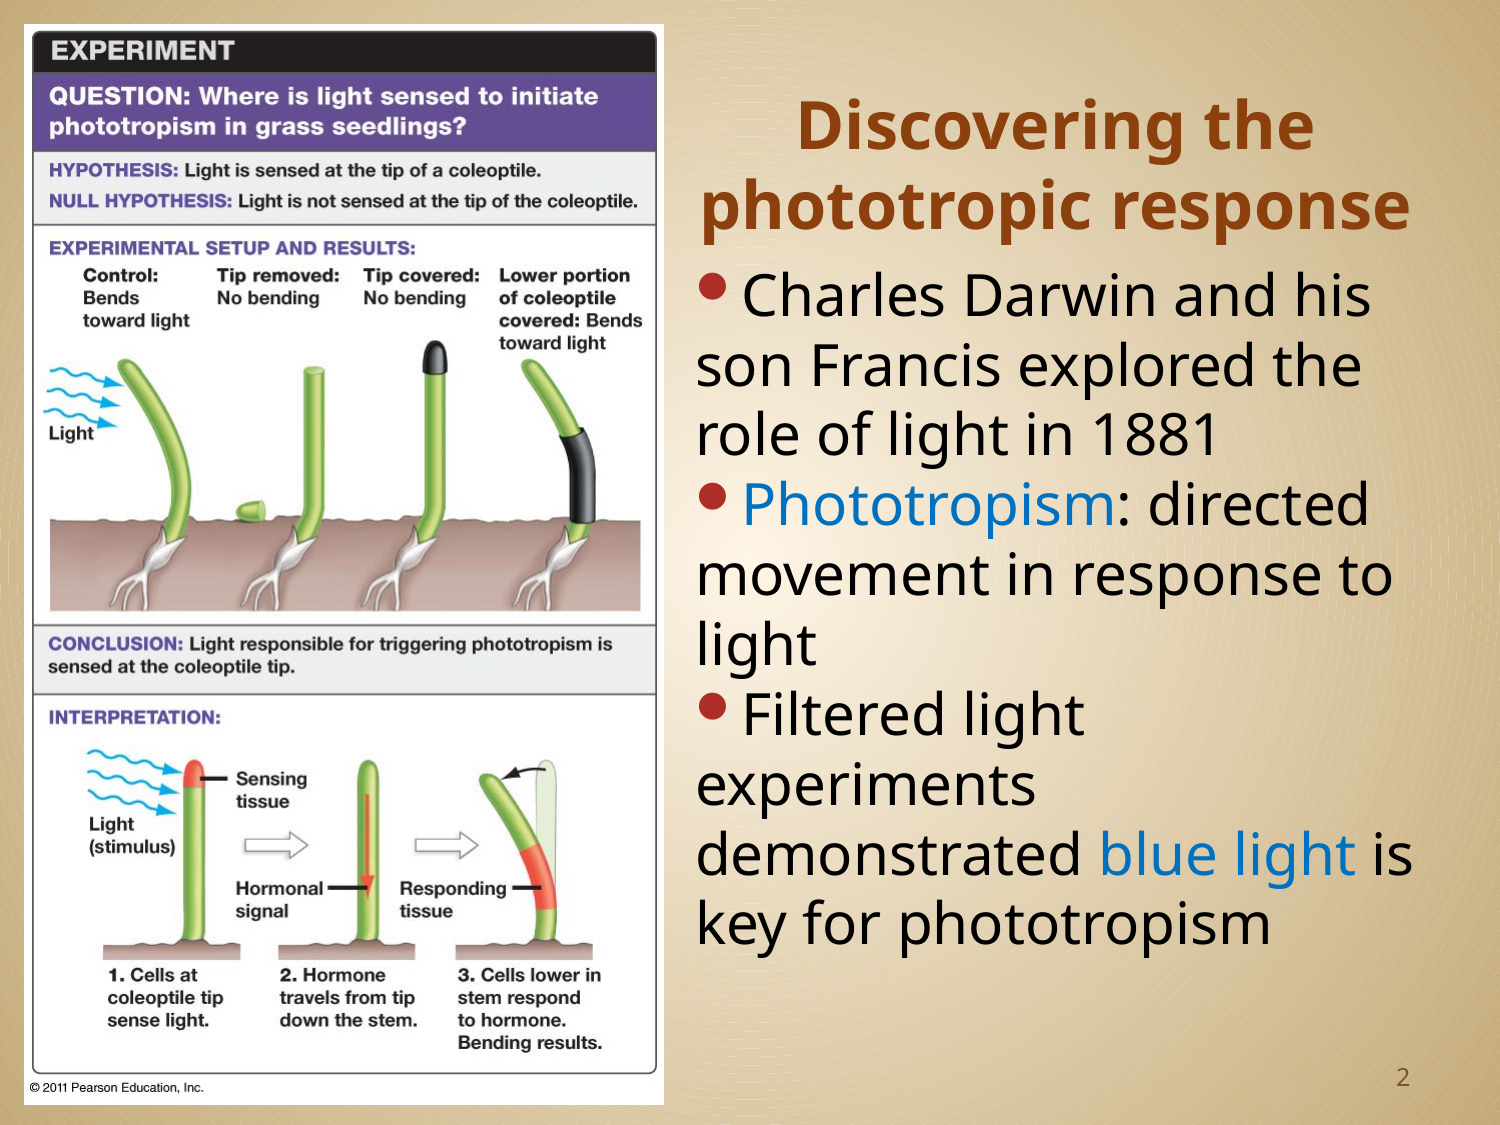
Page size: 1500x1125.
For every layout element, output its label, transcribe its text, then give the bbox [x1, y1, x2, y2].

list Charles Darwin and his son Francis explored the role of light in 1881 Phototropism: directed movement in response to light Filtered light experiments demonstrated blue light is key for phototropism [687, 250, 1445, 1001]
title Discovering the phototropic response [665, 50, 1450, 250]
picture [24, 24, 665, 1105]
slide_number 2 [1074, 1024, 1425, 1103]
